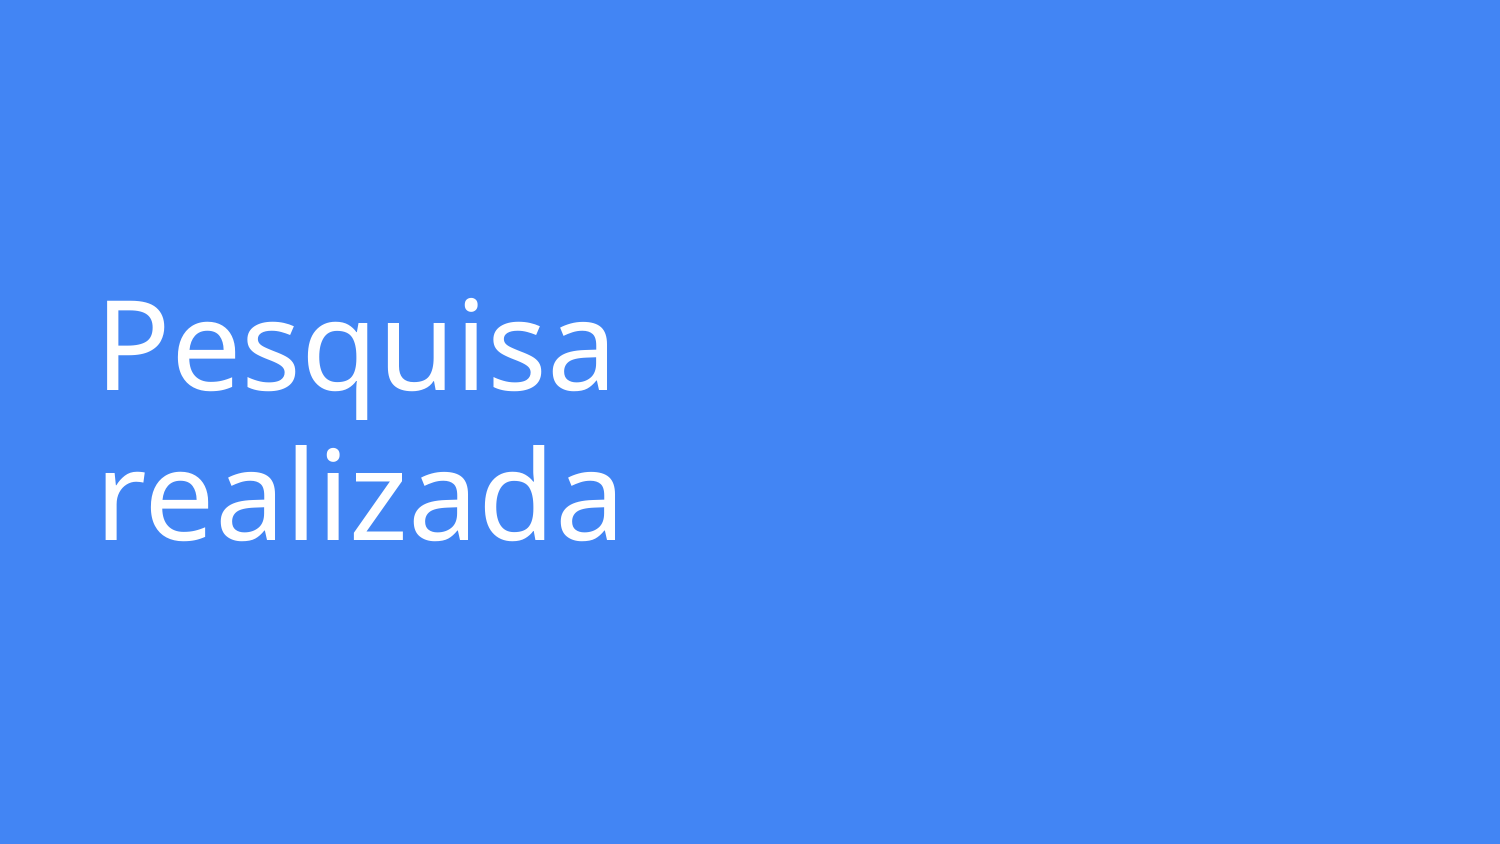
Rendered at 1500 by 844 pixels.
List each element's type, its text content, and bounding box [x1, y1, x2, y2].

title Pesquisa realizada [80, 80, 1102, 752]
